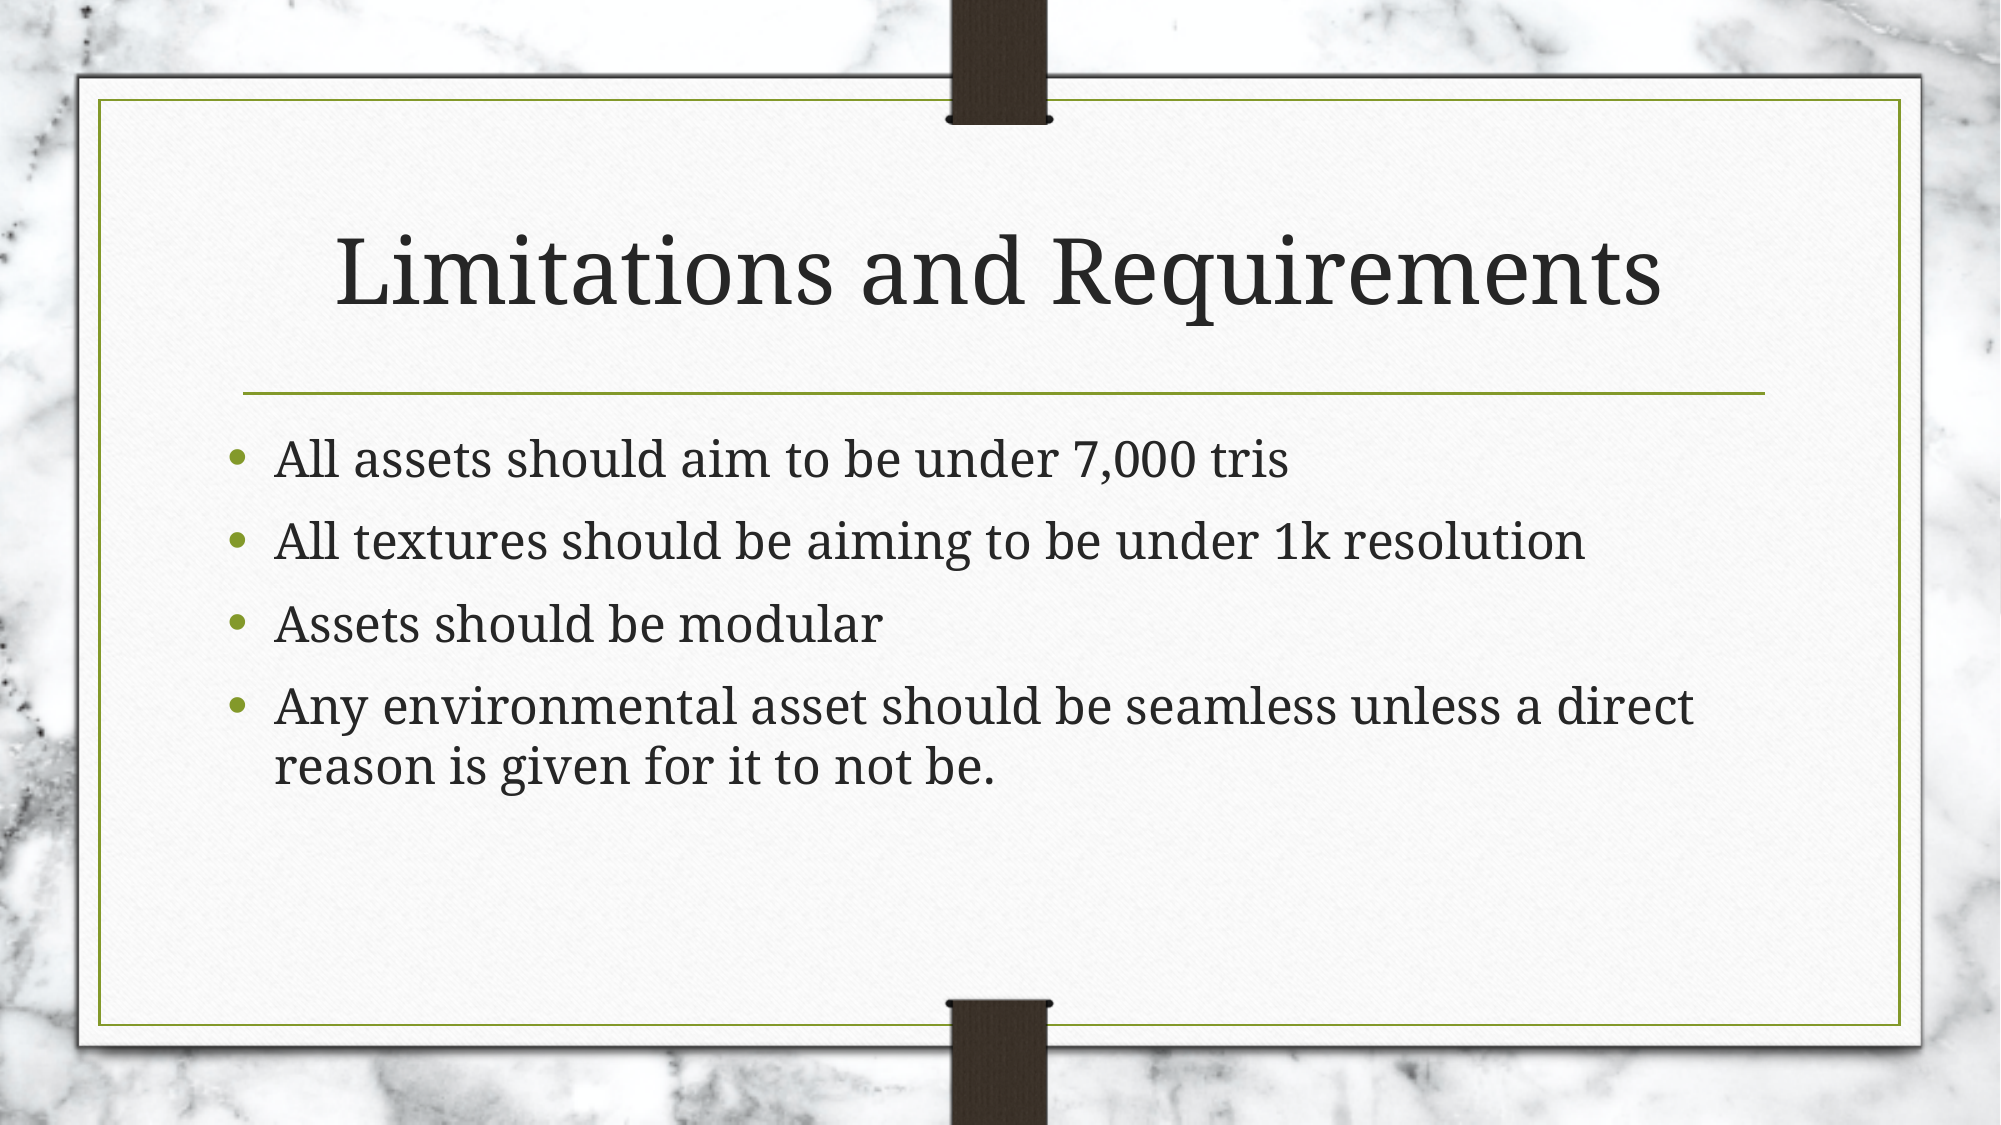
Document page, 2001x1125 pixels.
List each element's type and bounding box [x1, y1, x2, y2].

text_box [0, 0, 2000, 1125]
